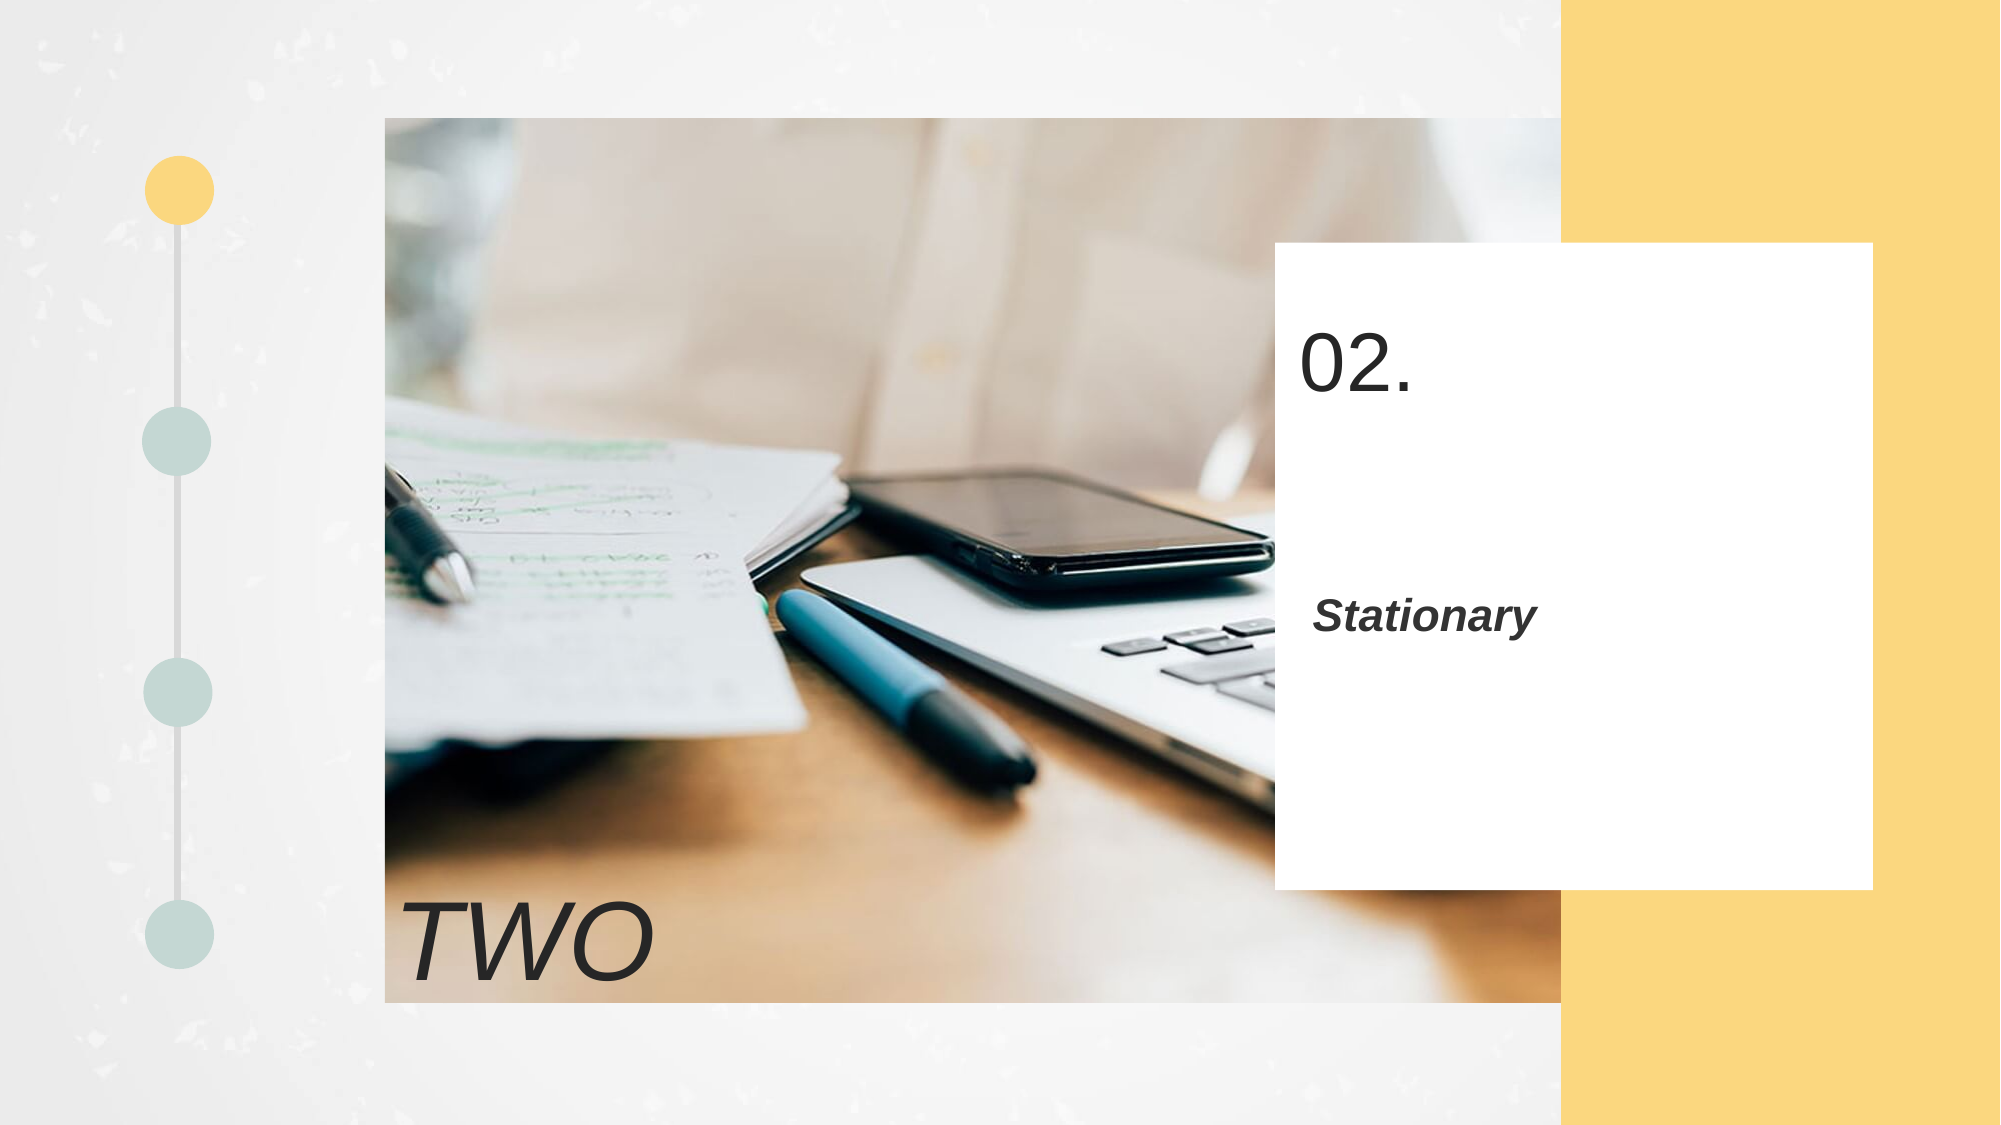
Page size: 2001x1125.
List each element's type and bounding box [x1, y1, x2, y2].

picture [0, 0, 2000, 1125]
text_box [1274, 242, 1874, 891]
text_box [141, 155, 215, 970]
